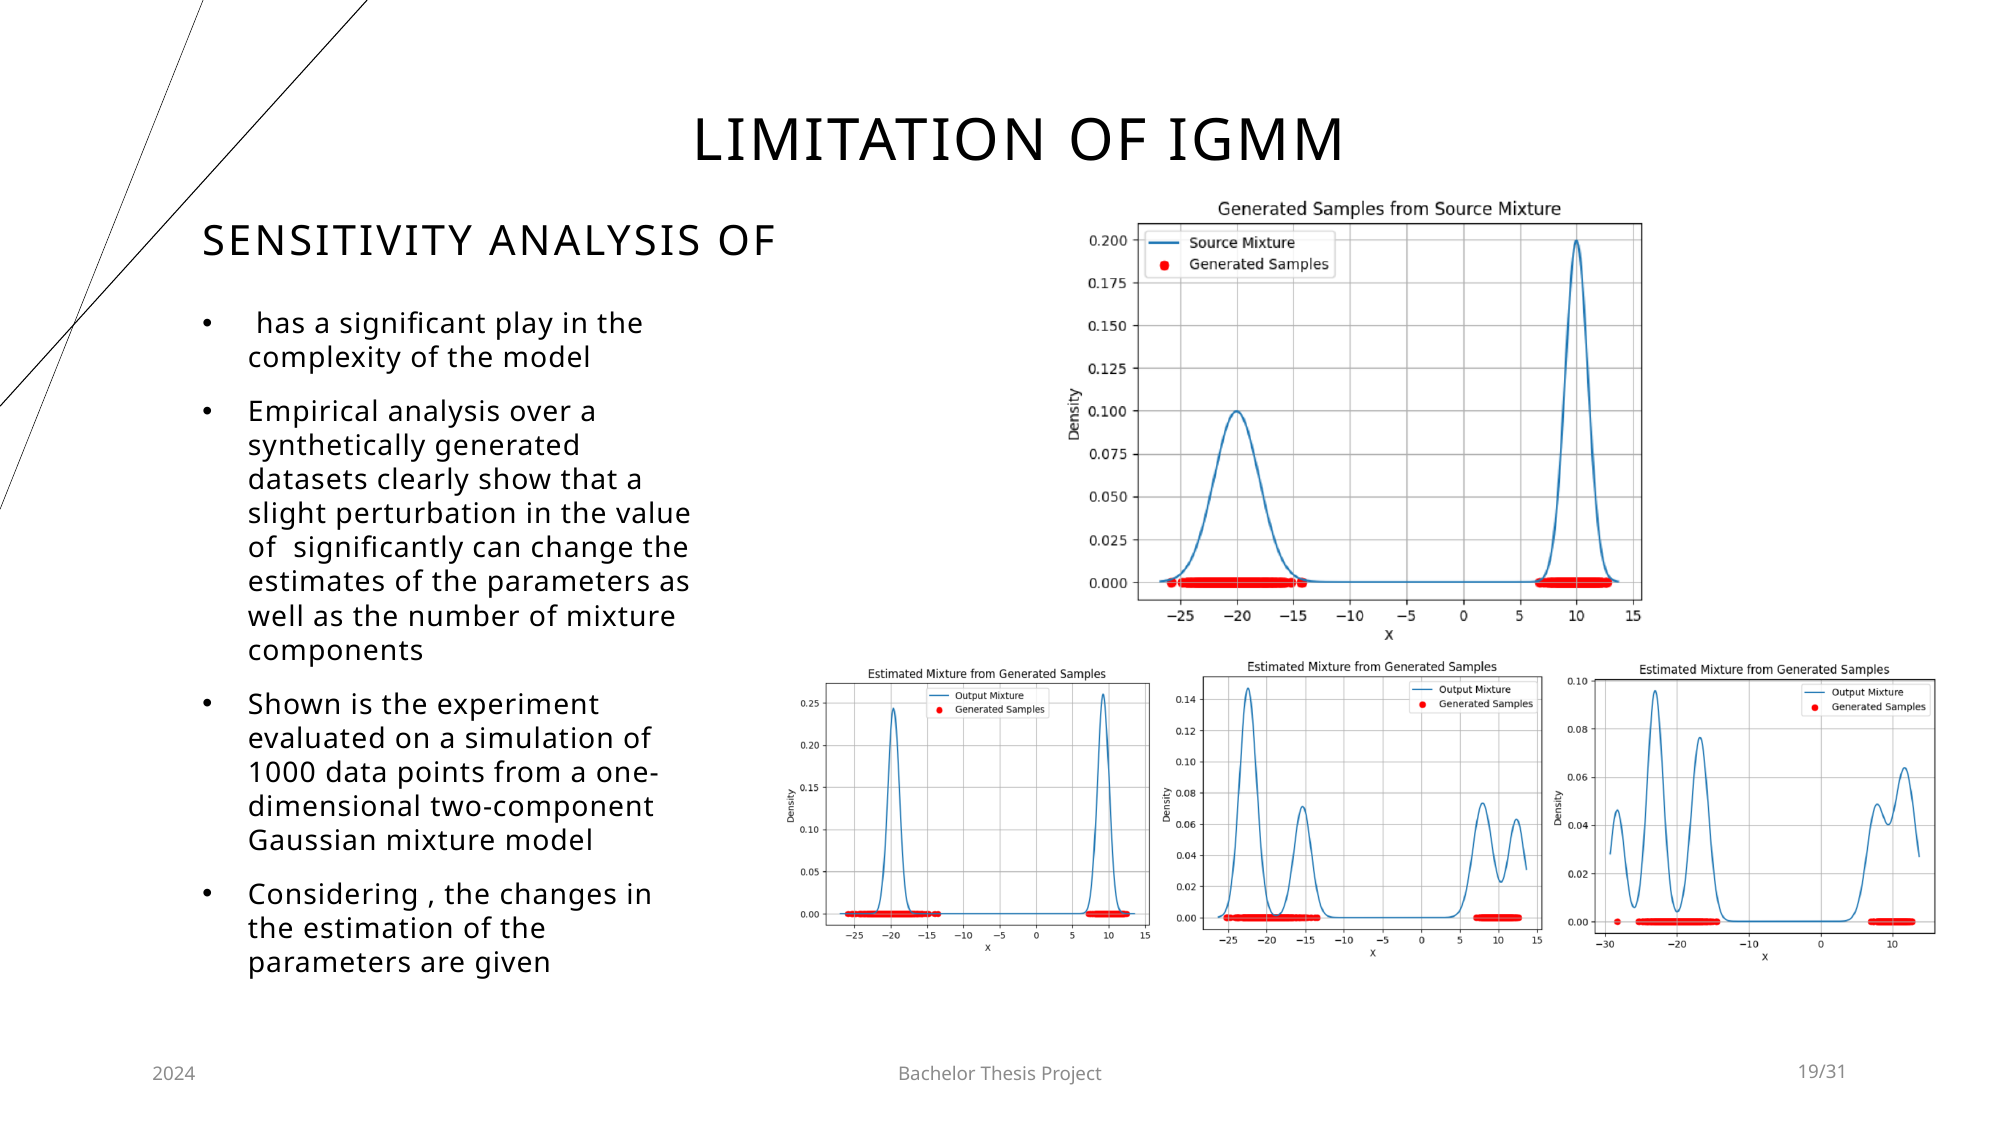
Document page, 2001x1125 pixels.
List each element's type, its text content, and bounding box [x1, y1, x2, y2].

slide_number 19/31 [1412, 1042, 1863, 1103]
picture [784, 657, 1940, 967]
picture [1061, 192, 1651, 648]
title Limitation of IGMM [176, 32, 1863, 251]
slide_number 2024 [137, 1042, 588, 1103]
footer Bachelor Thesis Project [662, 1042, 1338, 1103]
